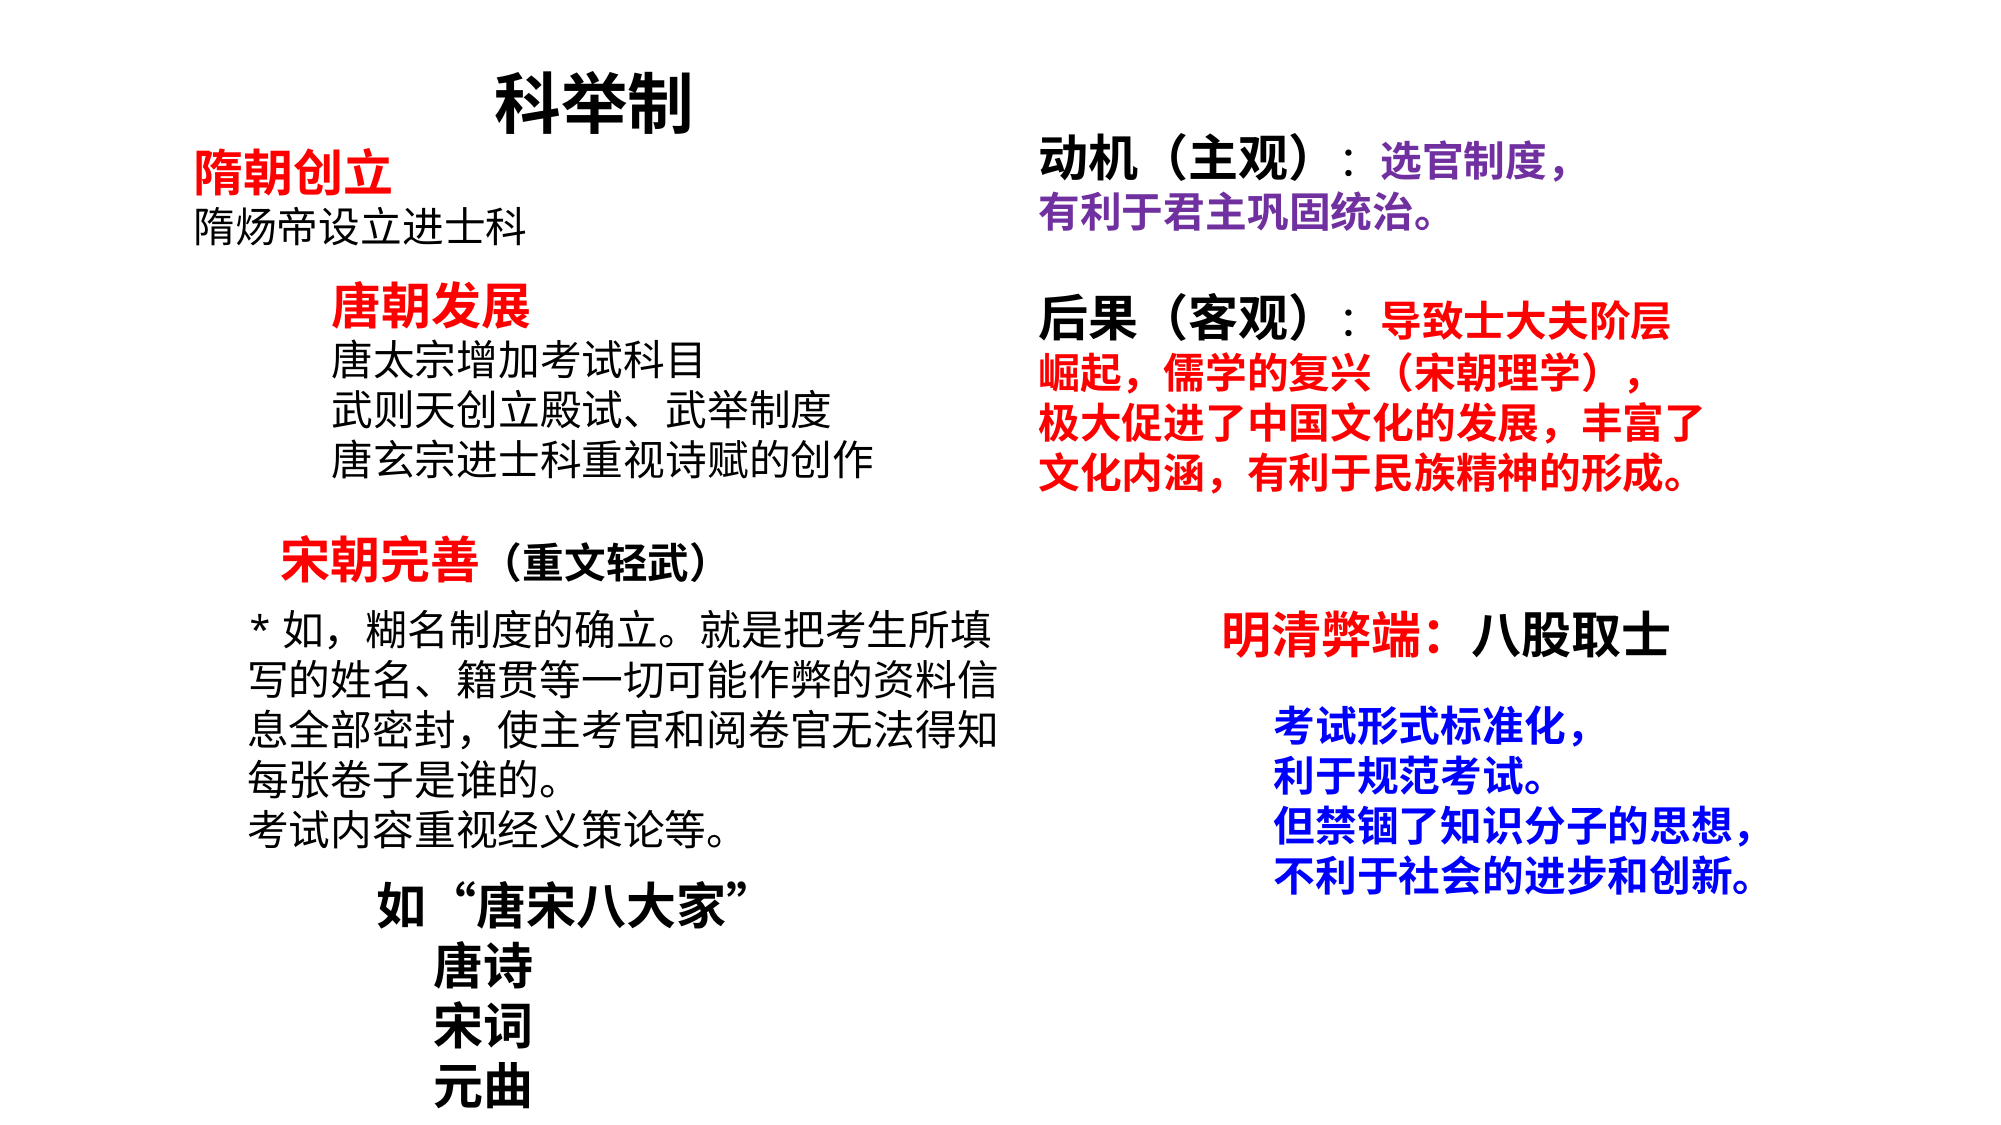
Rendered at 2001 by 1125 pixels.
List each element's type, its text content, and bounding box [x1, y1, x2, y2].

text_box 如“唐宋八大家” 唐诗 宋词 元曲 [361, 867, 792, 1123]
text_box 隋朝创立 隋炀帝设立进士科 [178, 133, 543, 259]
text_box 唐朝发展 唐太宗增加考试科目 武则天创立殿试、武举制度 唐玄宗进士科重视诗赋的创作 [316, 266, 889, 492]
text_box 考试形式标准化， 利于规范考试。 但禁锢了知识分子的思想，不利于社会的进步和创新。 [1258, 692, 1811, 908]
text_box 科举制 [479, 54, 710, 150]
text_box 明清弊端：八股取士 [1206, 596, 1724, 672]
text_box *如，糊名制度的确立。就是把考生所填写的姓名、籍贯等一切可能作弊的资料信息全部密封，使主考官和阅卷官无法得知每张卷子是谁的。 考试内容重视经义策论等。 [232, 596, 1047, 862]
text_box 宋朝完善（重文轻武） [266, 520, 747, 596]
text_box 动机（主观）：选官制度， 有利于君主巩固统治。 后果（客观）：导致士大夫阶层 崛起，儒学的复兴（宋朝理学）， 极大促进了中国文化的发展，丰富了文化内涵，有利于民族精神的形成。 [1023, 118, 1724, 504]
